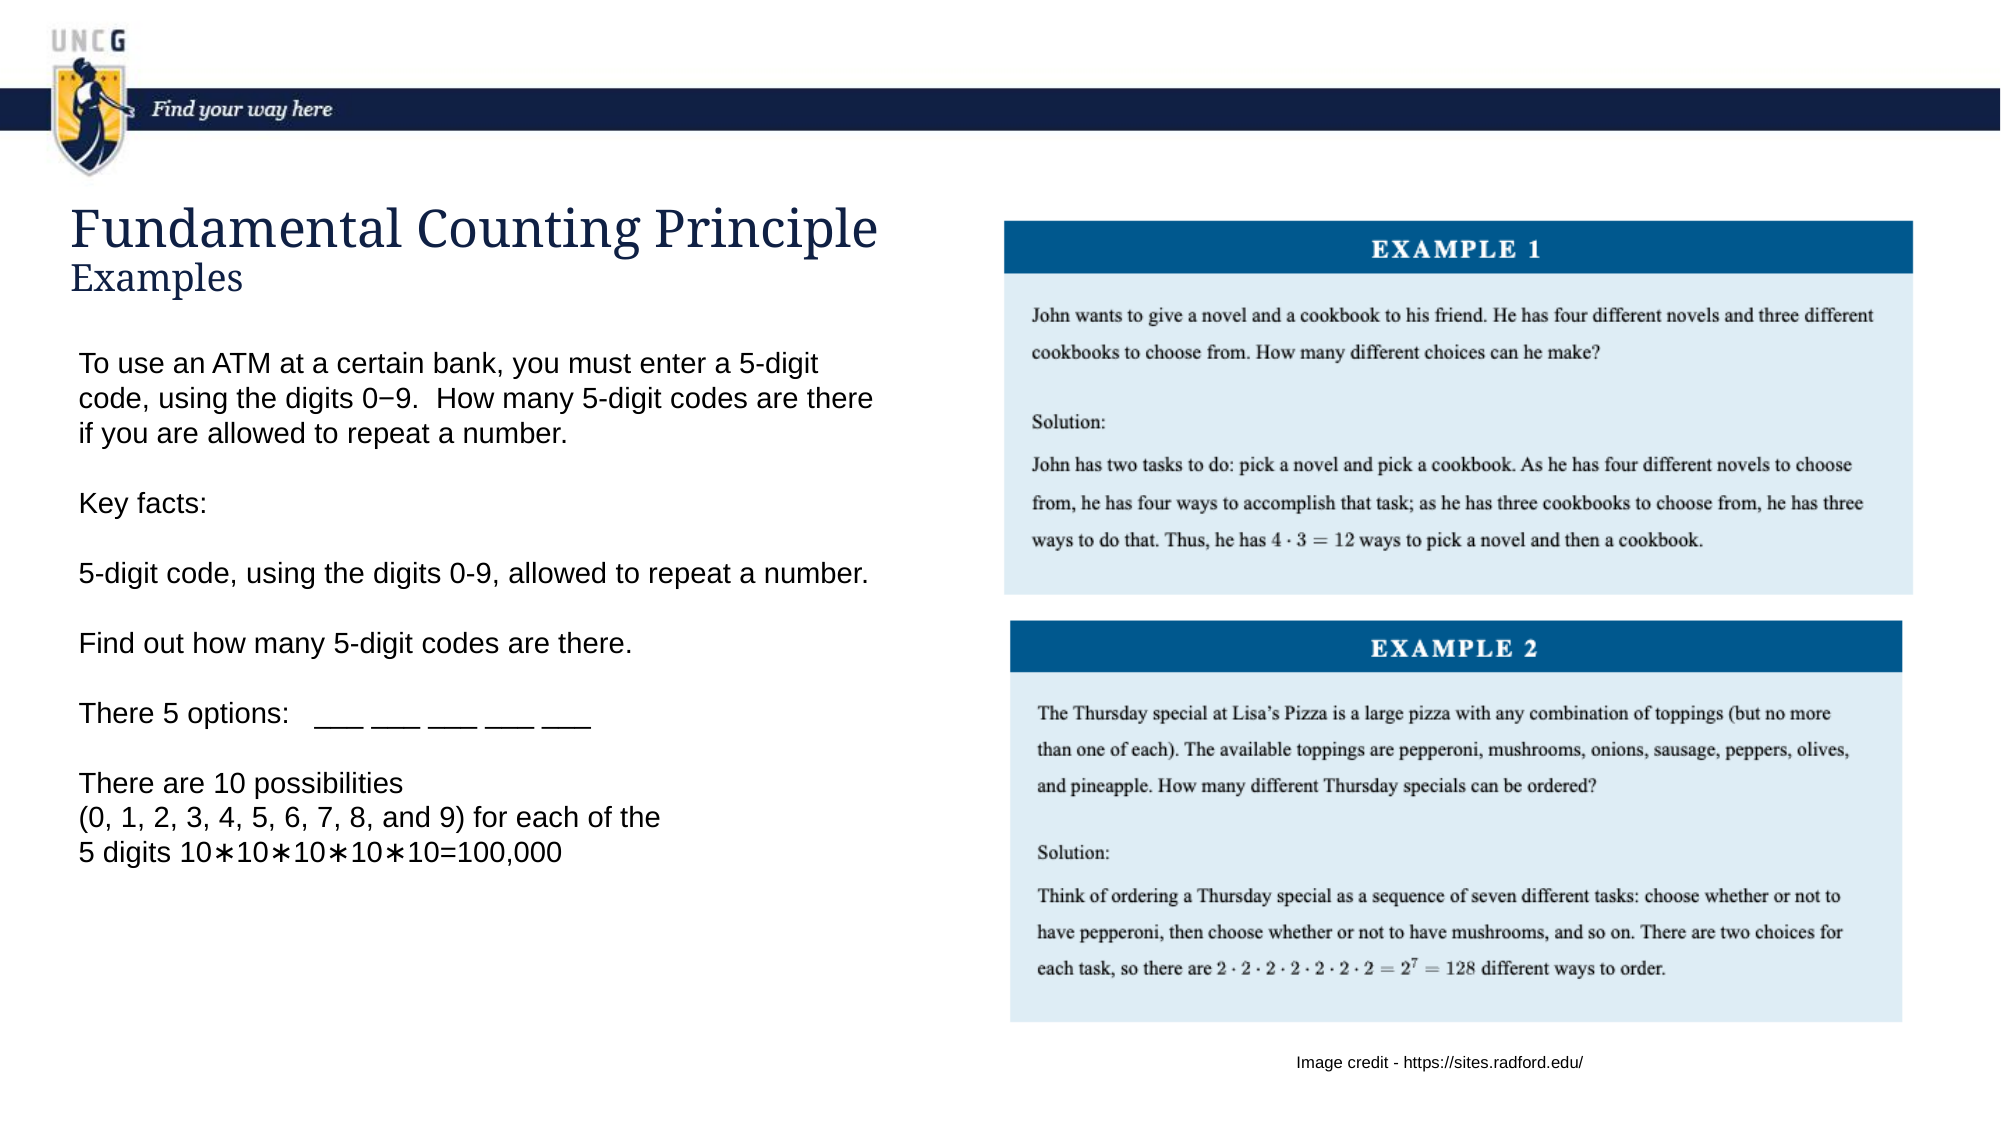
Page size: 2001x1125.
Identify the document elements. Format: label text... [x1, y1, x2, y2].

picture [0, 0, 2001, 1125]
text_box Image credit - https://sites.radford.edu/ [1281, 1042, 1637, 1083]
text_box To use an ATM at a certain bank, you must enter a 5-digit code, using the digits 0−9. How many 5-digit codes are there if you are allowed to repeat a number. Key facts: 5-digit code, using the digits 0-9, allowed to repeat a number. Find out how many 5-digit codes are there. There 5 options: ___ ___ ___ ___ ___ There are 10 possibilities (0, 1, 2, 3, 4, 5, 6, 7, 8, and 9) for each of the 5 digits 10∗10∗10∗10∗10=100,000 [63, 329, 907, 884]
title Fundamental Counting Principle Examples [55, 192, 1556, 308]
